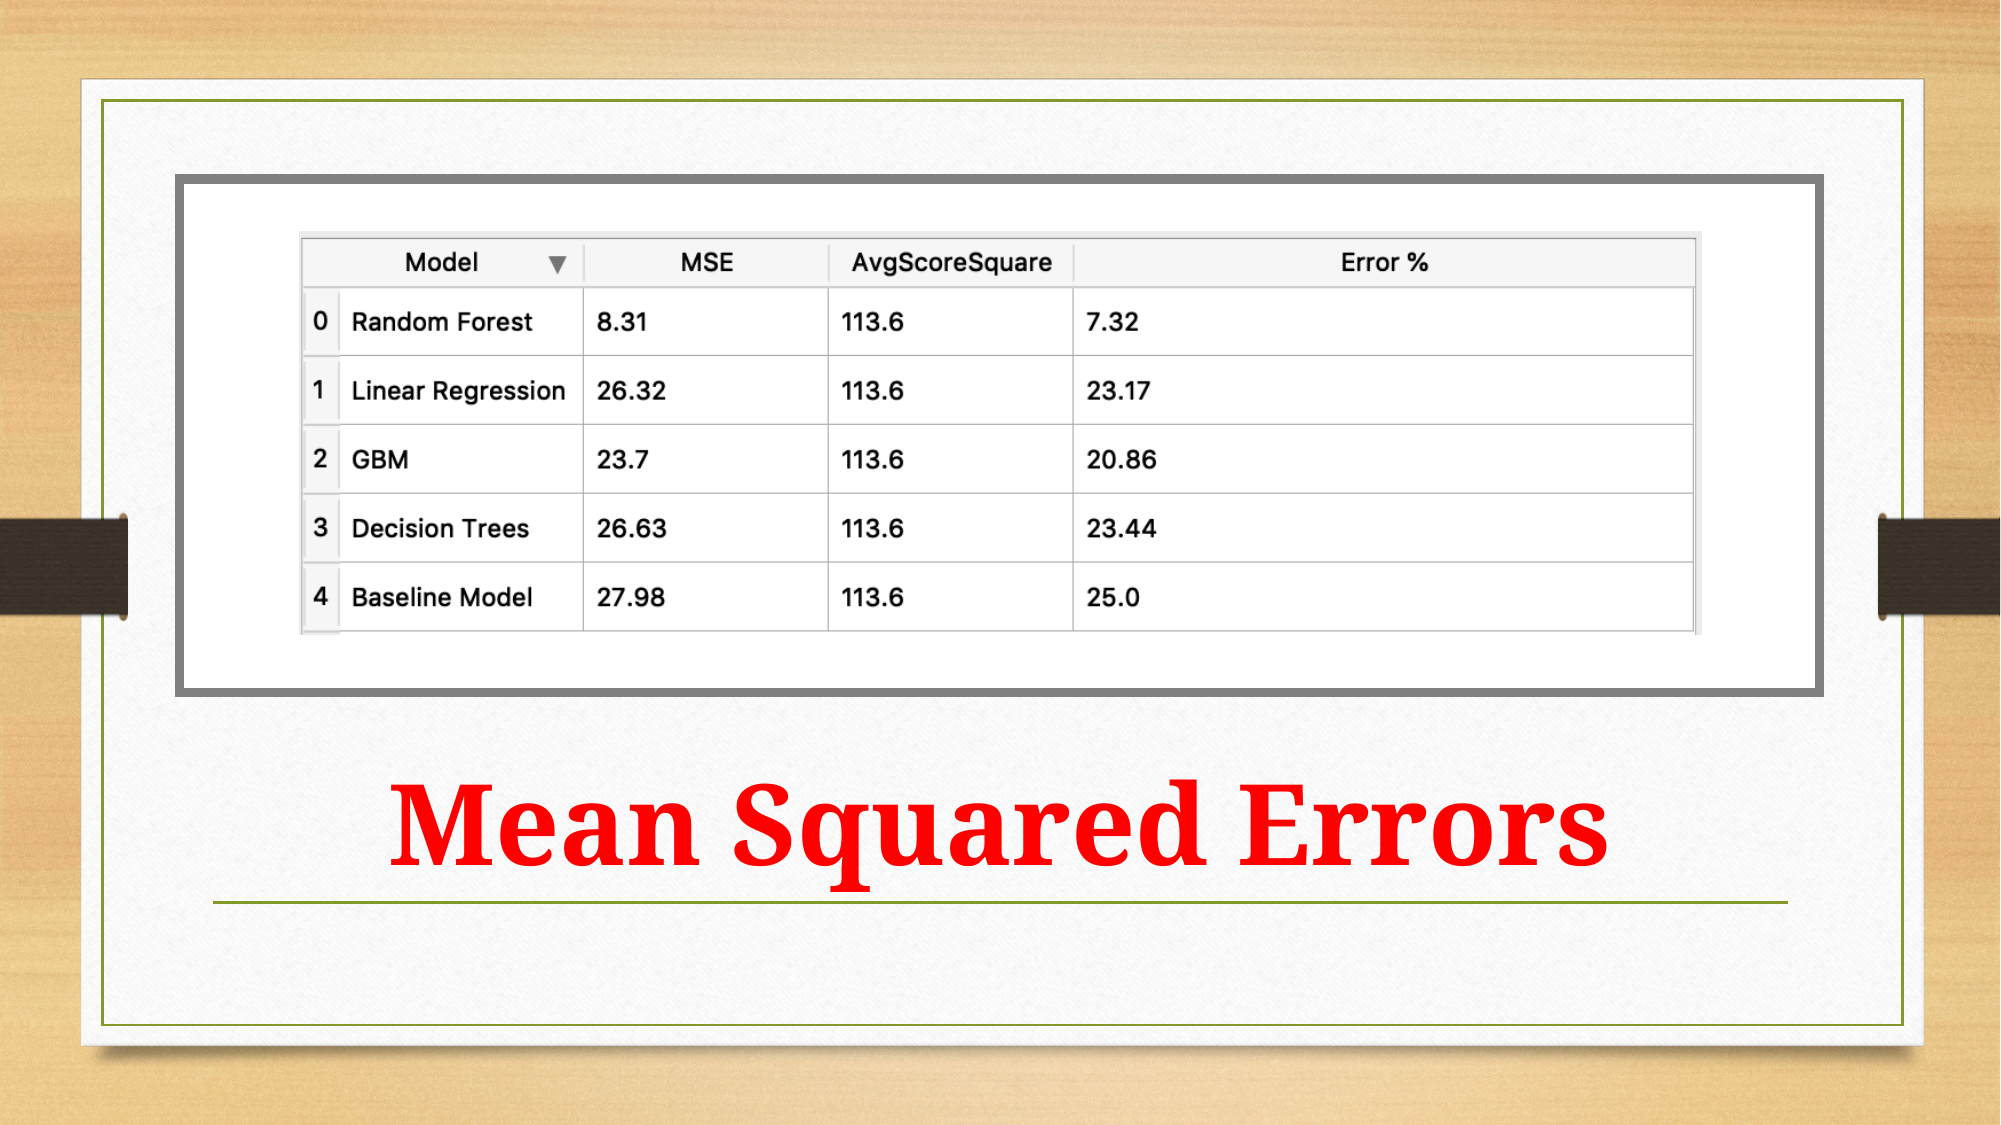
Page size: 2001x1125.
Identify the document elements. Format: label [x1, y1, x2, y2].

text_box [0, 0, 2000, 1125]
picture [299, 230, 1702, 635]
